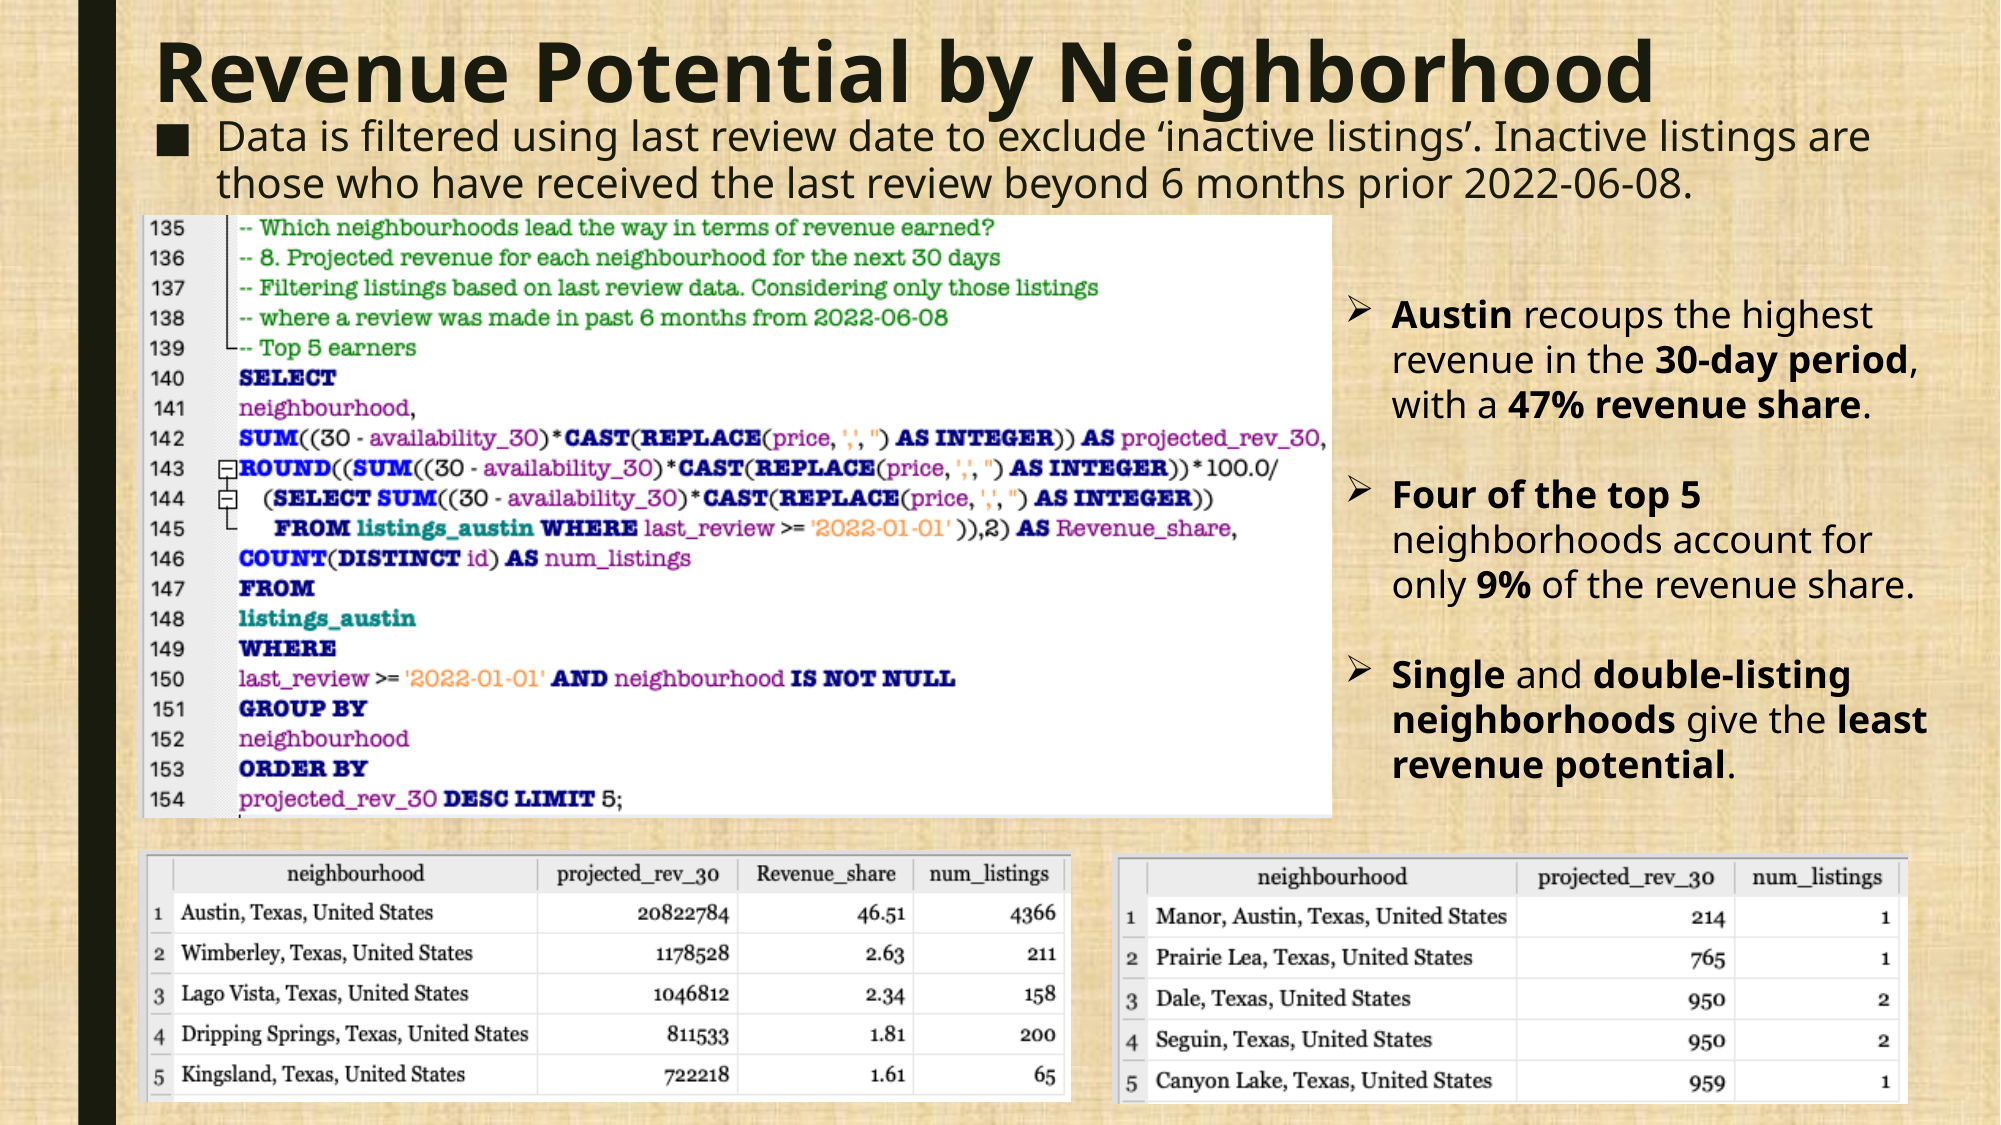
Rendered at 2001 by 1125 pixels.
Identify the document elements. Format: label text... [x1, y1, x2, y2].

list Data is filtered using last review date to exclude ‘inactive listings’. Inactive listings are those who have received the last review beyond 6 months prior 2022-06-08. [138, 106, 1968, 283]
picture [1112, 853, 1908, 1105]
text_box Austin recoups the highest revenue in the 30-day period, with a 47% revenue share. Four of the top 5 neighborhoods account for only 9% of the revenue share. Single and double-listing neighborhoods give the least revenue potential. [1332, 283, 1968, 794]
title Revenue Potential by Neighborhood [138, 23, 1779, 106]
picture [138, 850, 1071, 1102]
list Data is filtered using last review date to exclude ‘inactive listings’. Inactive listings are those who have received the last review beyond 6 months prior 2022-06-08. [138, 794, 1968, 1102]
picture [138, 215, 1332, 818]
